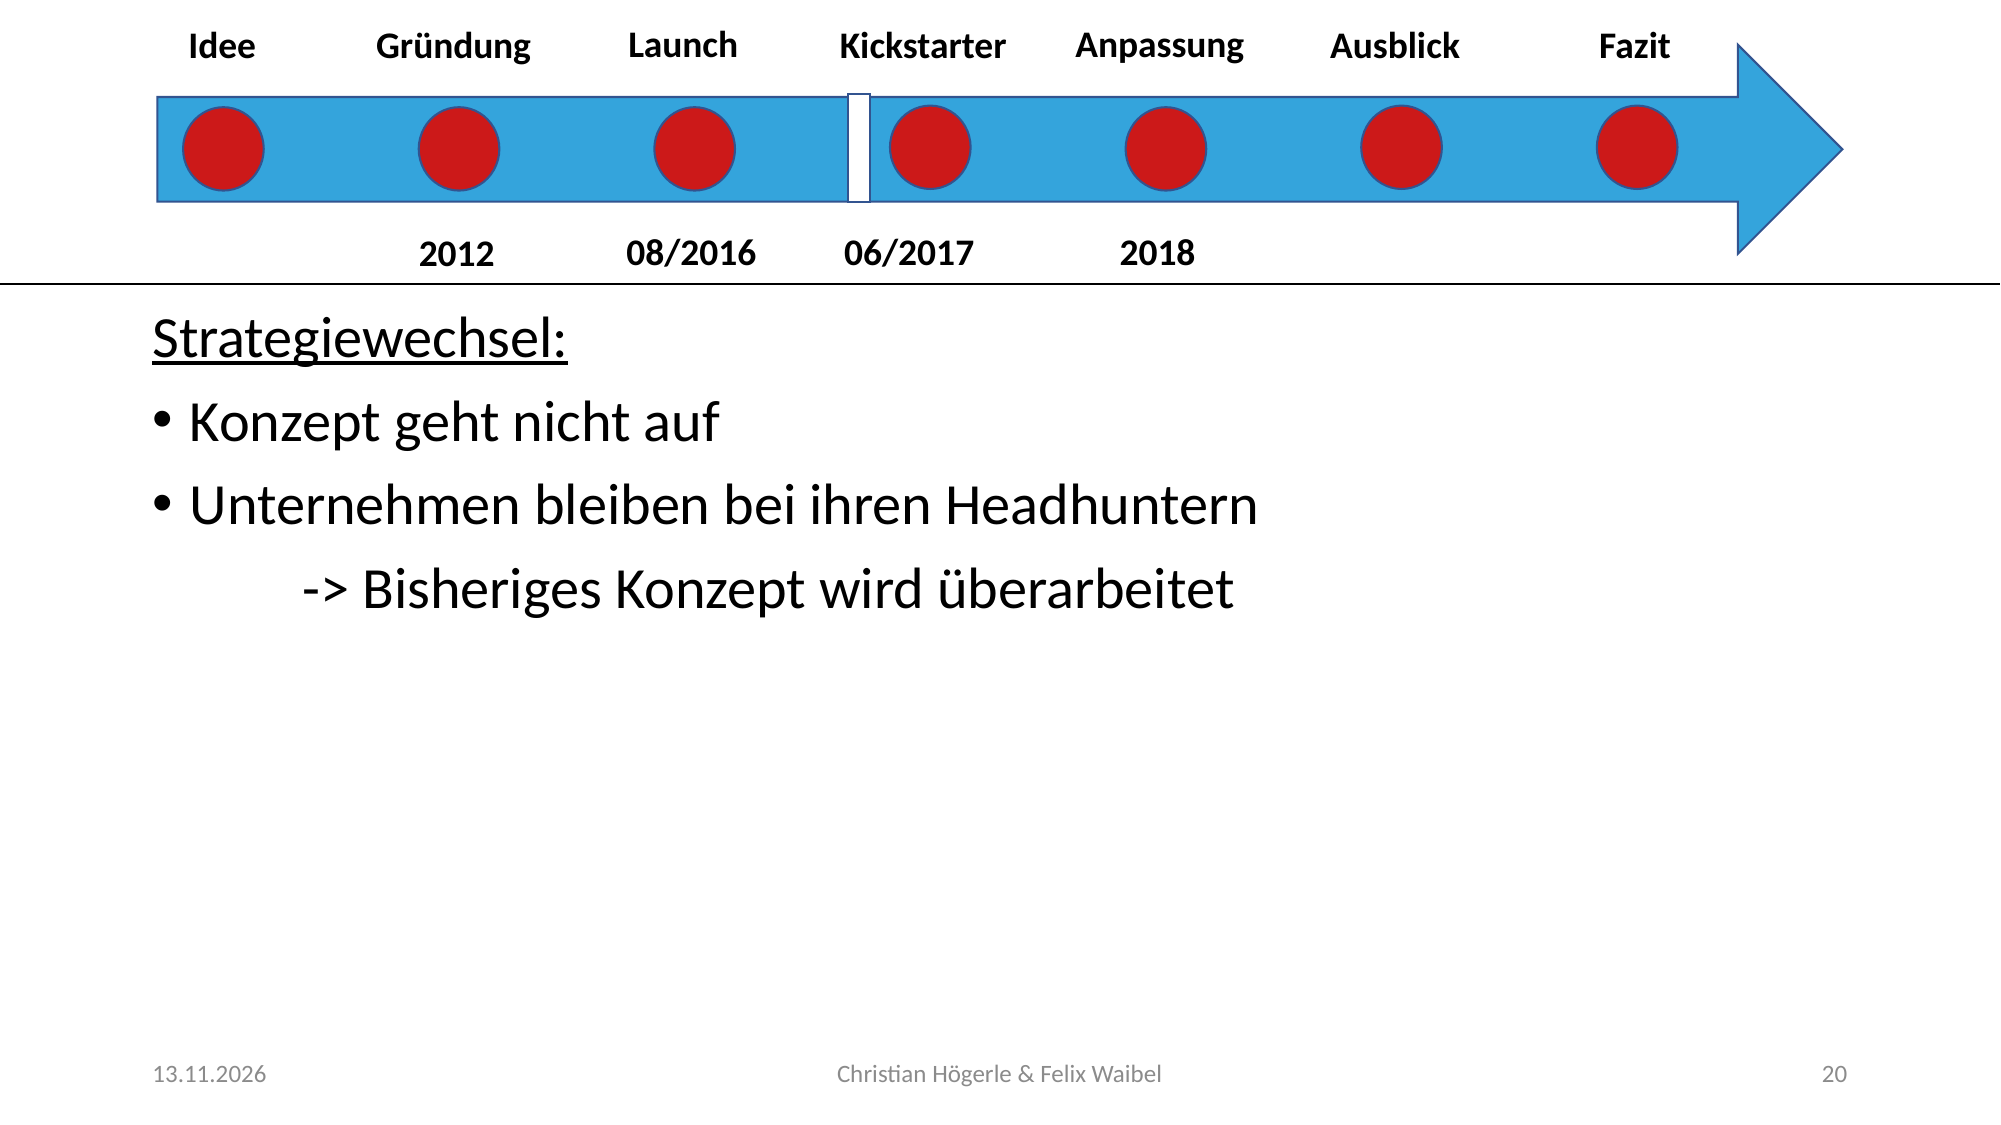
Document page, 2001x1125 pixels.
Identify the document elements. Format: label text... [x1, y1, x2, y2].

text_box Kickstarter [825, 13, 1036, 74]
text_box [1595, 104, 1679, 191]
text_box [847, 93, 871, 203]
text_box Idee [173, 13, 274, 74]
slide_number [137, 1042, 588, 1103]
text_box [1360, 104, 1443, 191]
text_box [1124, 106, 1208, 192]
text_box [888, 104, 972, 191]
text_box [417, 106, 501, 192]
text_box [653, 106, 737, 192]
text_box 2018 [1104, 220, 1227, 281]
text_box Gründung [361, 13, 557, 74]
footer Christian Högerle & Felix Waibel [662, 1042, 1338, 1103]
text_box [182, 106, 265, 192]
slide_number 20 [1412, 1042, 1863, 1103]
text_box [156, 95, 847, 203]
text_box Anpassung [1060, 12, 1272, 73]
text_box Ausblick [1315, 13, 1488, 74]
list Strategiewechsel: Konzept geht nicht auf Unternehmen bleiben bei ihren Headhuntern -> Bisheriges Konzept wird überarbeitet [137, 299, 1863, 1014]
text_box 08/2016 [611, 220, 779, 281]
text_box 06/2017 [829, 220, 997, 281]
text_box Launch [613, 12, 777, 73]
text_box [871, 42, 1844, 257]
text_box 2012 [404, 221, 515, 281]
text_box Fazit [1584, 13, 1690, 74]
